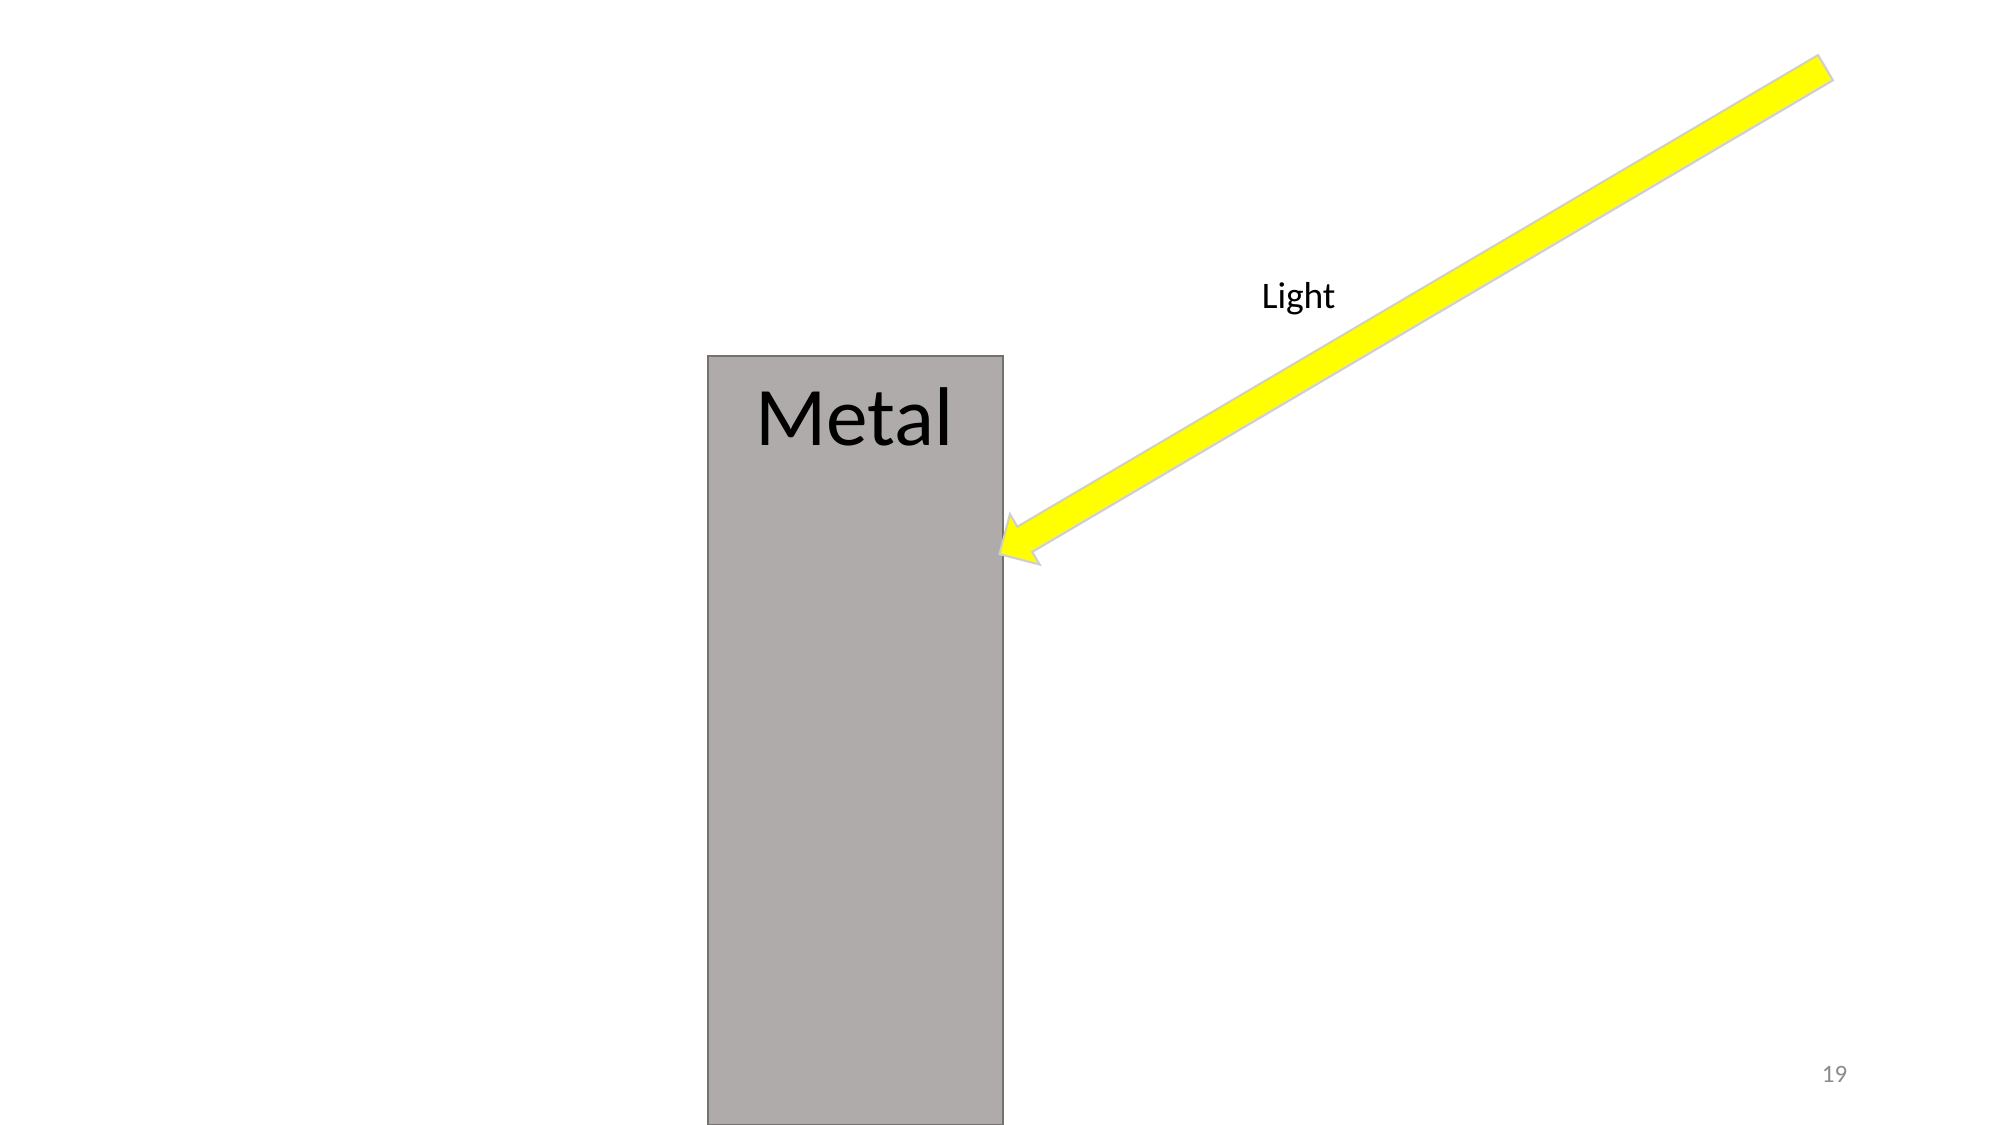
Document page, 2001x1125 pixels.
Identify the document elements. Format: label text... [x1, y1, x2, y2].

text_box Light [1247, 263, 1368, 324]
text_box Metal [570, 354, 1138, 470]
text_box [707, 470, 1004, 1125]
slide_number 18 [1412, 1042, 1863, 1103]
text_box [998, 53, 1835, 567]
